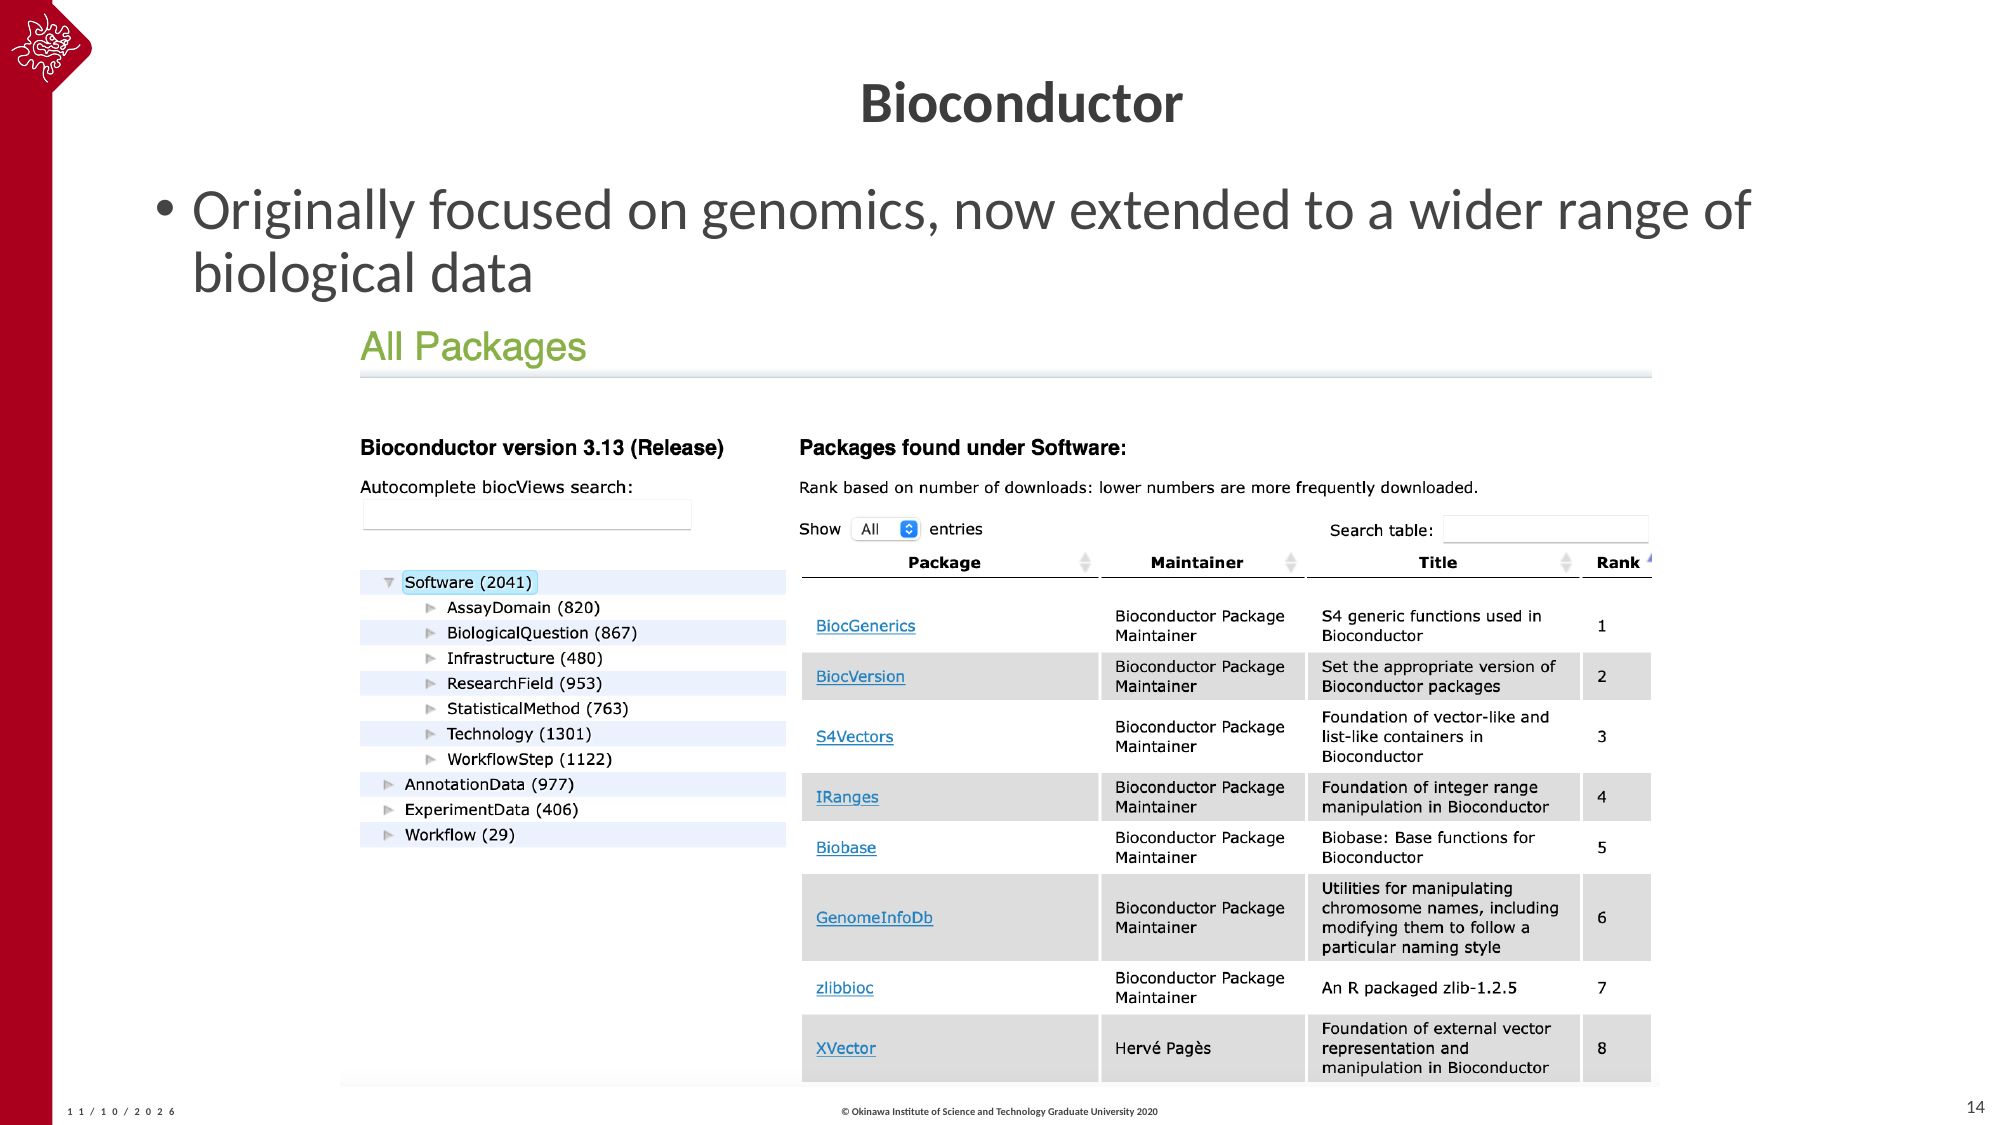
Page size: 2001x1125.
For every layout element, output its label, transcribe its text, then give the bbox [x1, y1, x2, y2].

title Bioconductor [104, 72, 1940, 137]
list Originally focused on genomics, now extended to a wider range of biological data [139, 172, 1829, 1005]
picture [340, 306, 1660, 1087]
picture [11, 13, 81, 83]
